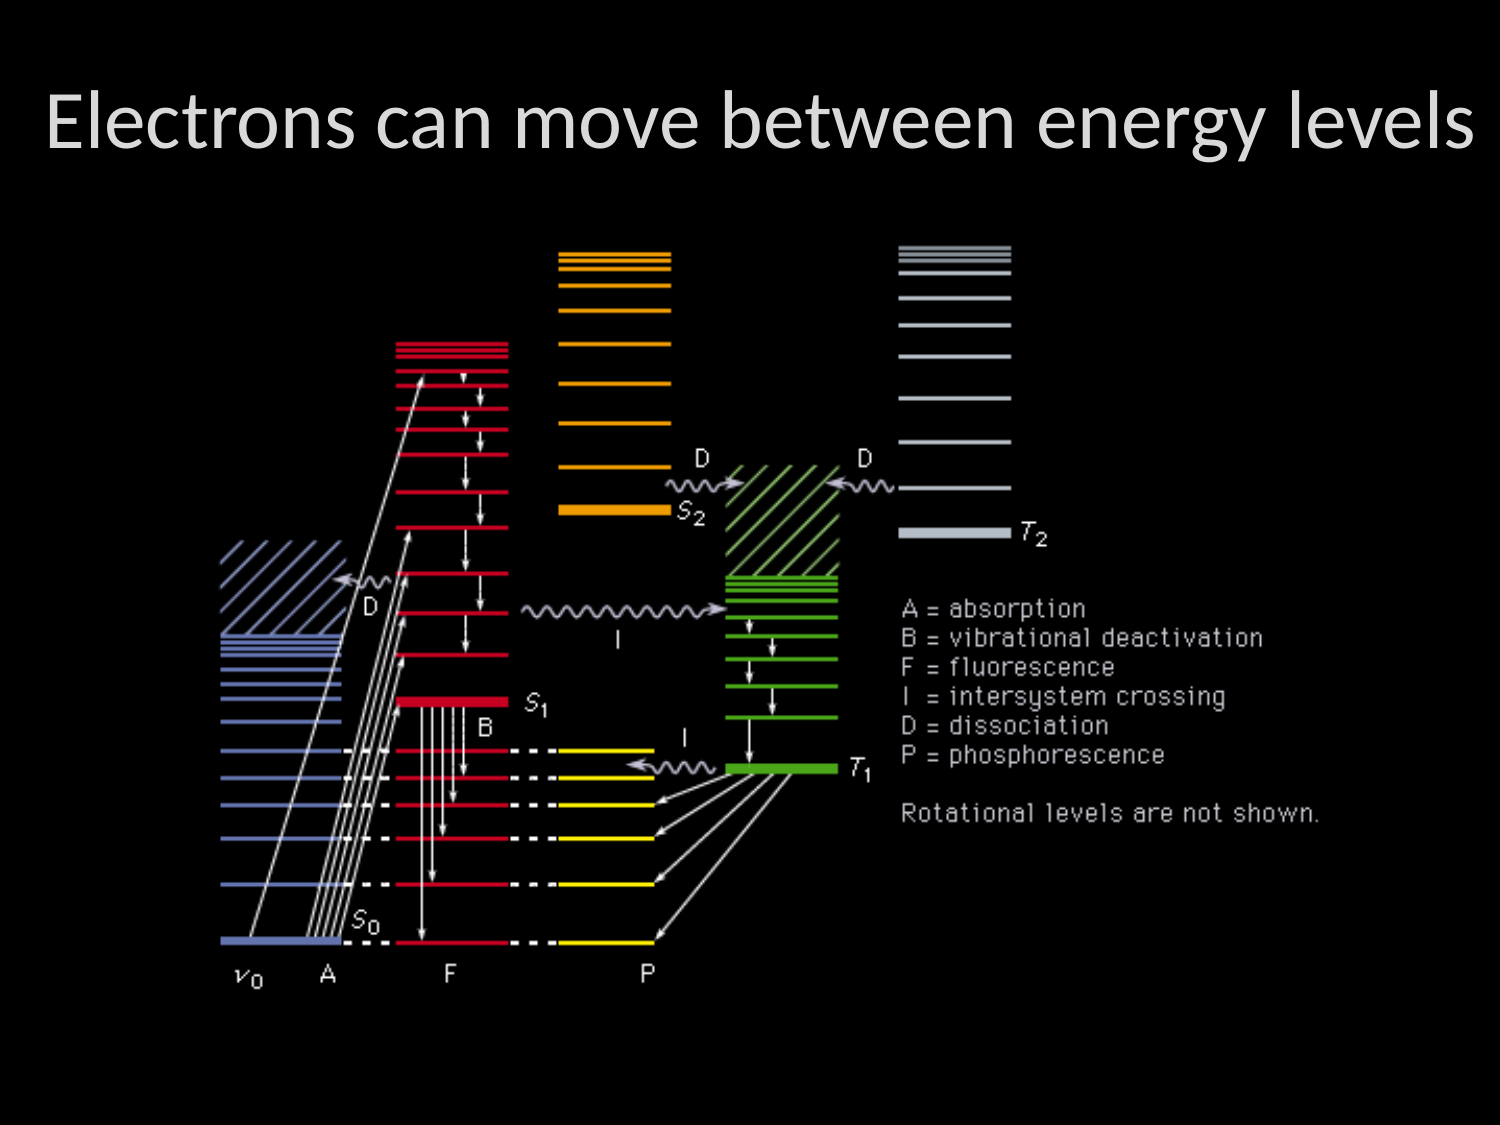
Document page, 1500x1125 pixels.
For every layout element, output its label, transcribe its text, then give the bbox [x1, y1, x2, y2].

picture [196, 232, 1333, 1005]
text_box Electrons can move between energy levels [30, 57, 1493, 173]
